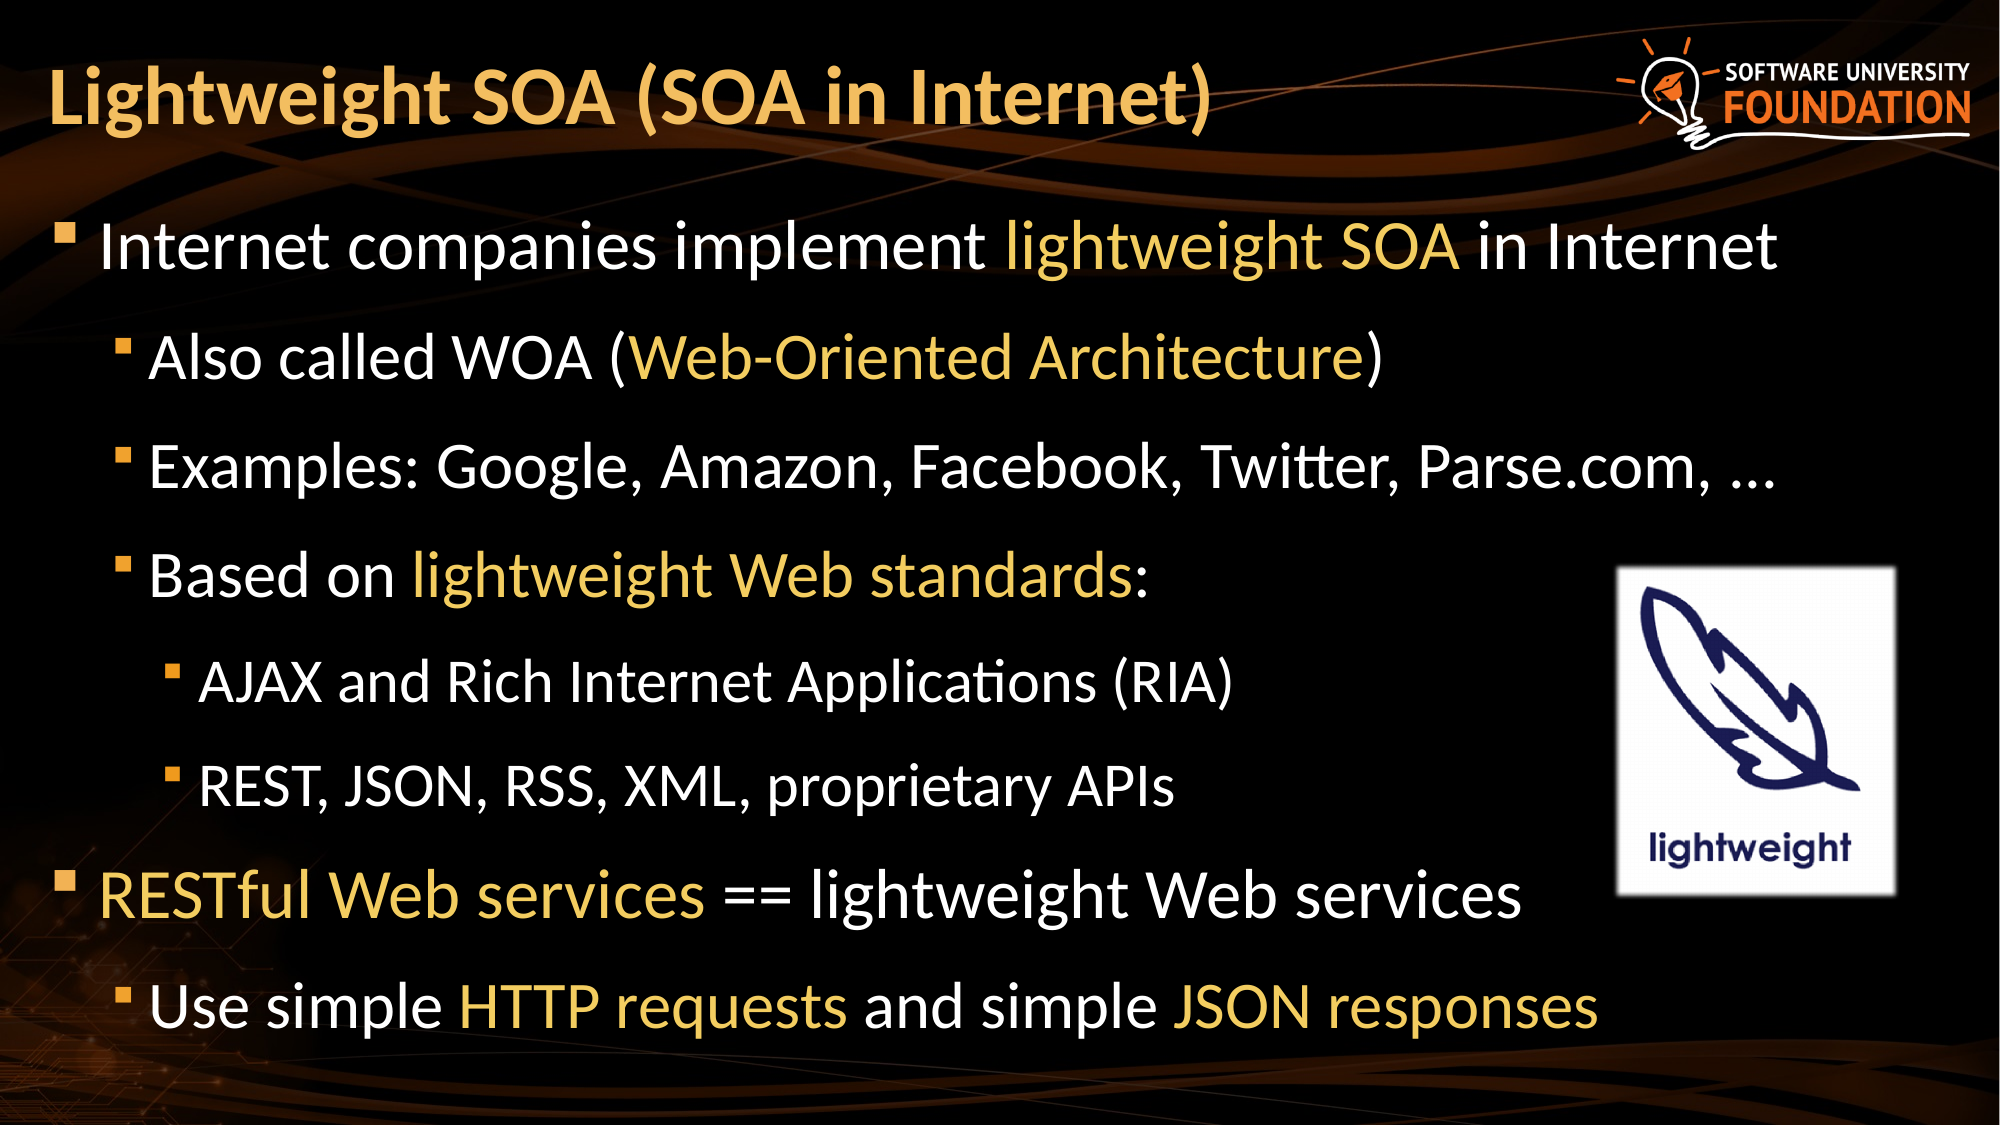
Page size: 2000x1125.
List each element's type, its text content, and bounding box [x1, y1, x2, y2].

title Lightweight SOA (SOA in Internet) [30, 6, 1602, 189]
picture [0, 0, 2000, 1125]
list Internet companies implement lightweight SOA in Internet Also called WOA (Web-Oriented Architecture) Examples: Google, Amazon, Facebook, Twitter, Parse.com, ... Based on lightweight Web standards: AJAX and Rich Internet Applications (RIA) REST, JSON, RSS, XML, proprietary APIs RESTful Web services == lightweight Web services Use simple HTTP requests and simple JSON responses [31, 188, 1968, 1103]
